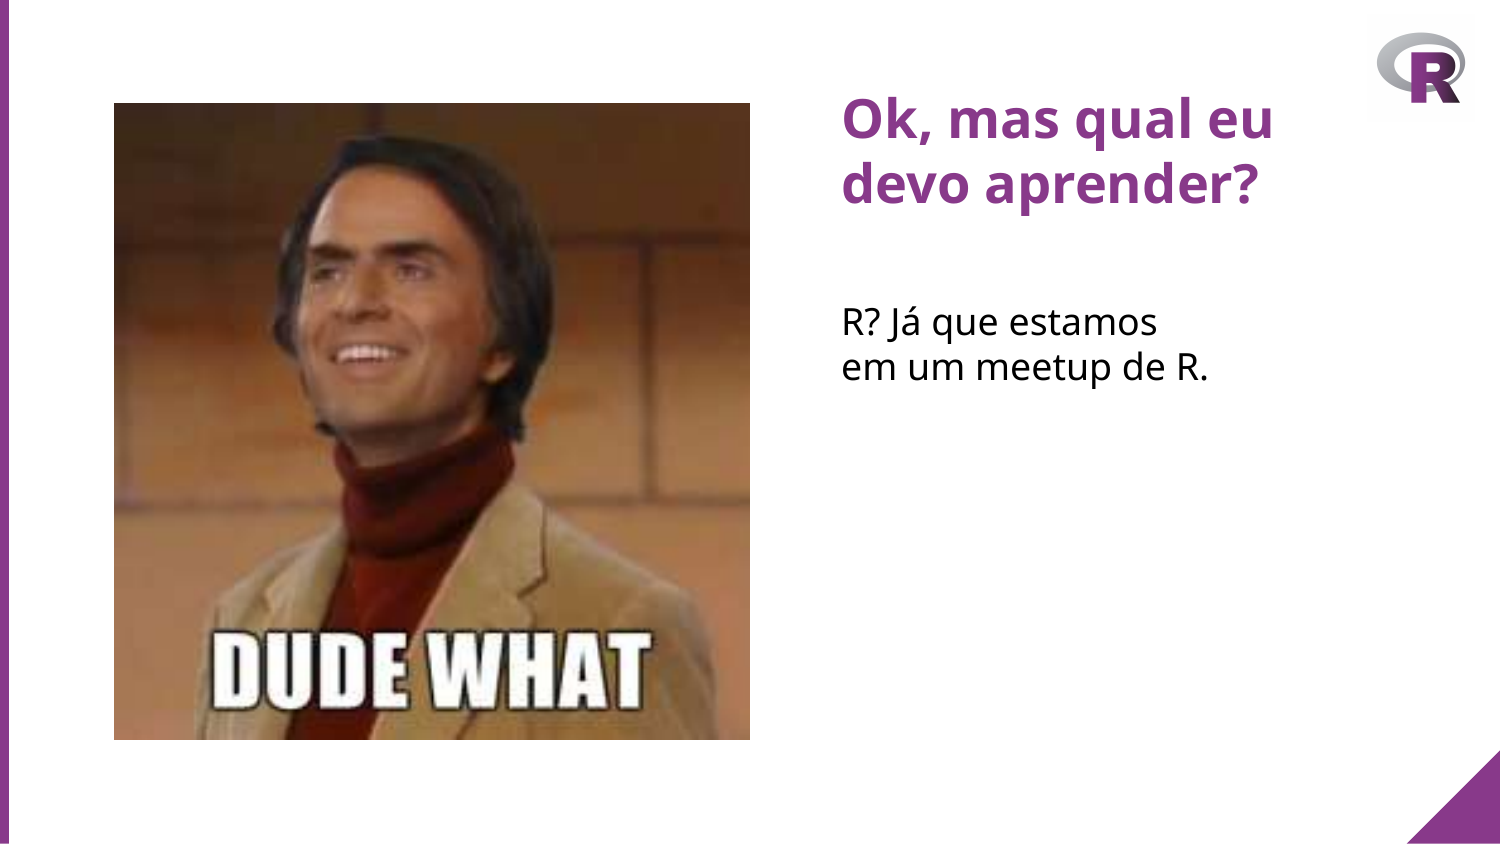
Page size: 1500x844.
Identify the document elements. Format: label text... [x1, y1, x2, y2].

list R? Já que estamos em um meetup de R. [826, 282, 1234, 808]
picture [1367, 14, 1475, 122]
picture [113, 103, 751, 740]
title Ok, mas qual eu devo aprender? [826, 69, 1356, 210]
